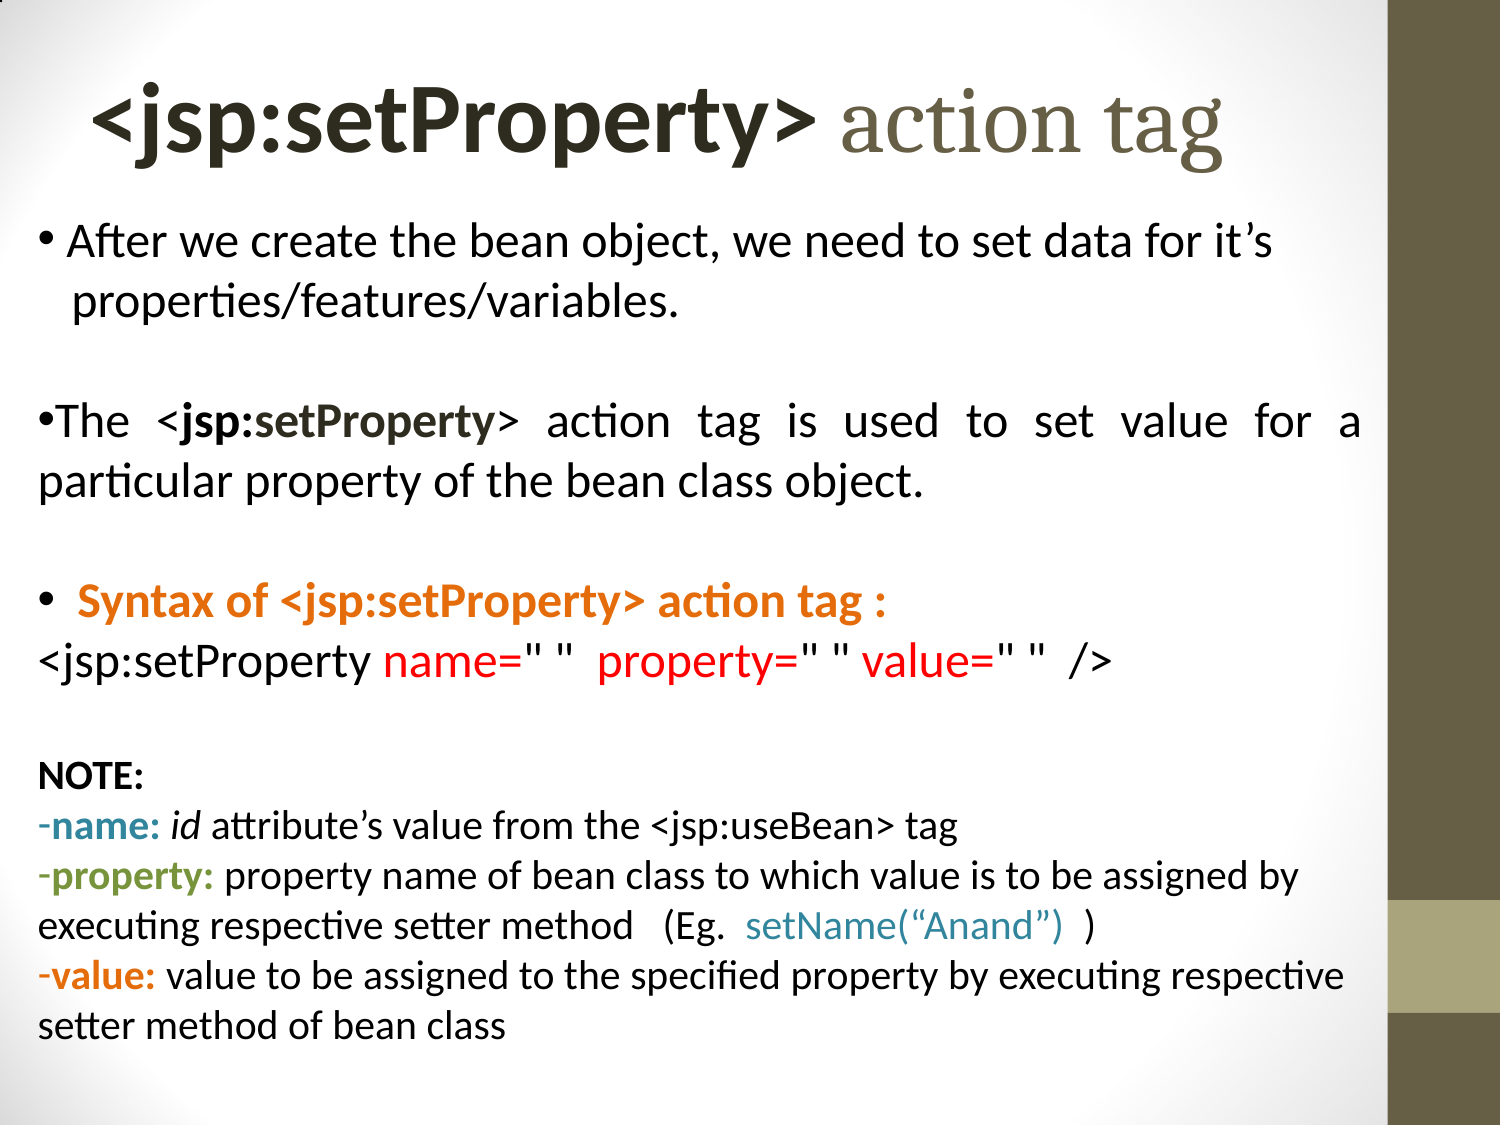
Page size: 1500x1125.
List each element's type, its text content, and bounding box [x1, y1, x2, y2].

title <jsp:setProperty> action tag [87, 50, 1350, 205]
picture [0, 0, 1387, 1125]
text_box After we create the bean object, we need to set data for it’s properties/features/variables. The <jsp:setProperty> action tag is used to set value for a particular property of the bean class object. Syntax of <jsp:setProperty> action tag : <jsp:setProperty name=" " property=" " value=" " /> NOTE: name: id attribute’s value from the <jsp:useBean> tag property: property name of bean class to which value is to be assigned by executing respective setter method (Eg. setName(“Anand”) ) value: value to be assigned to the specified property by executing respective setter method of bean class [37, 205, 1363, 1048]
